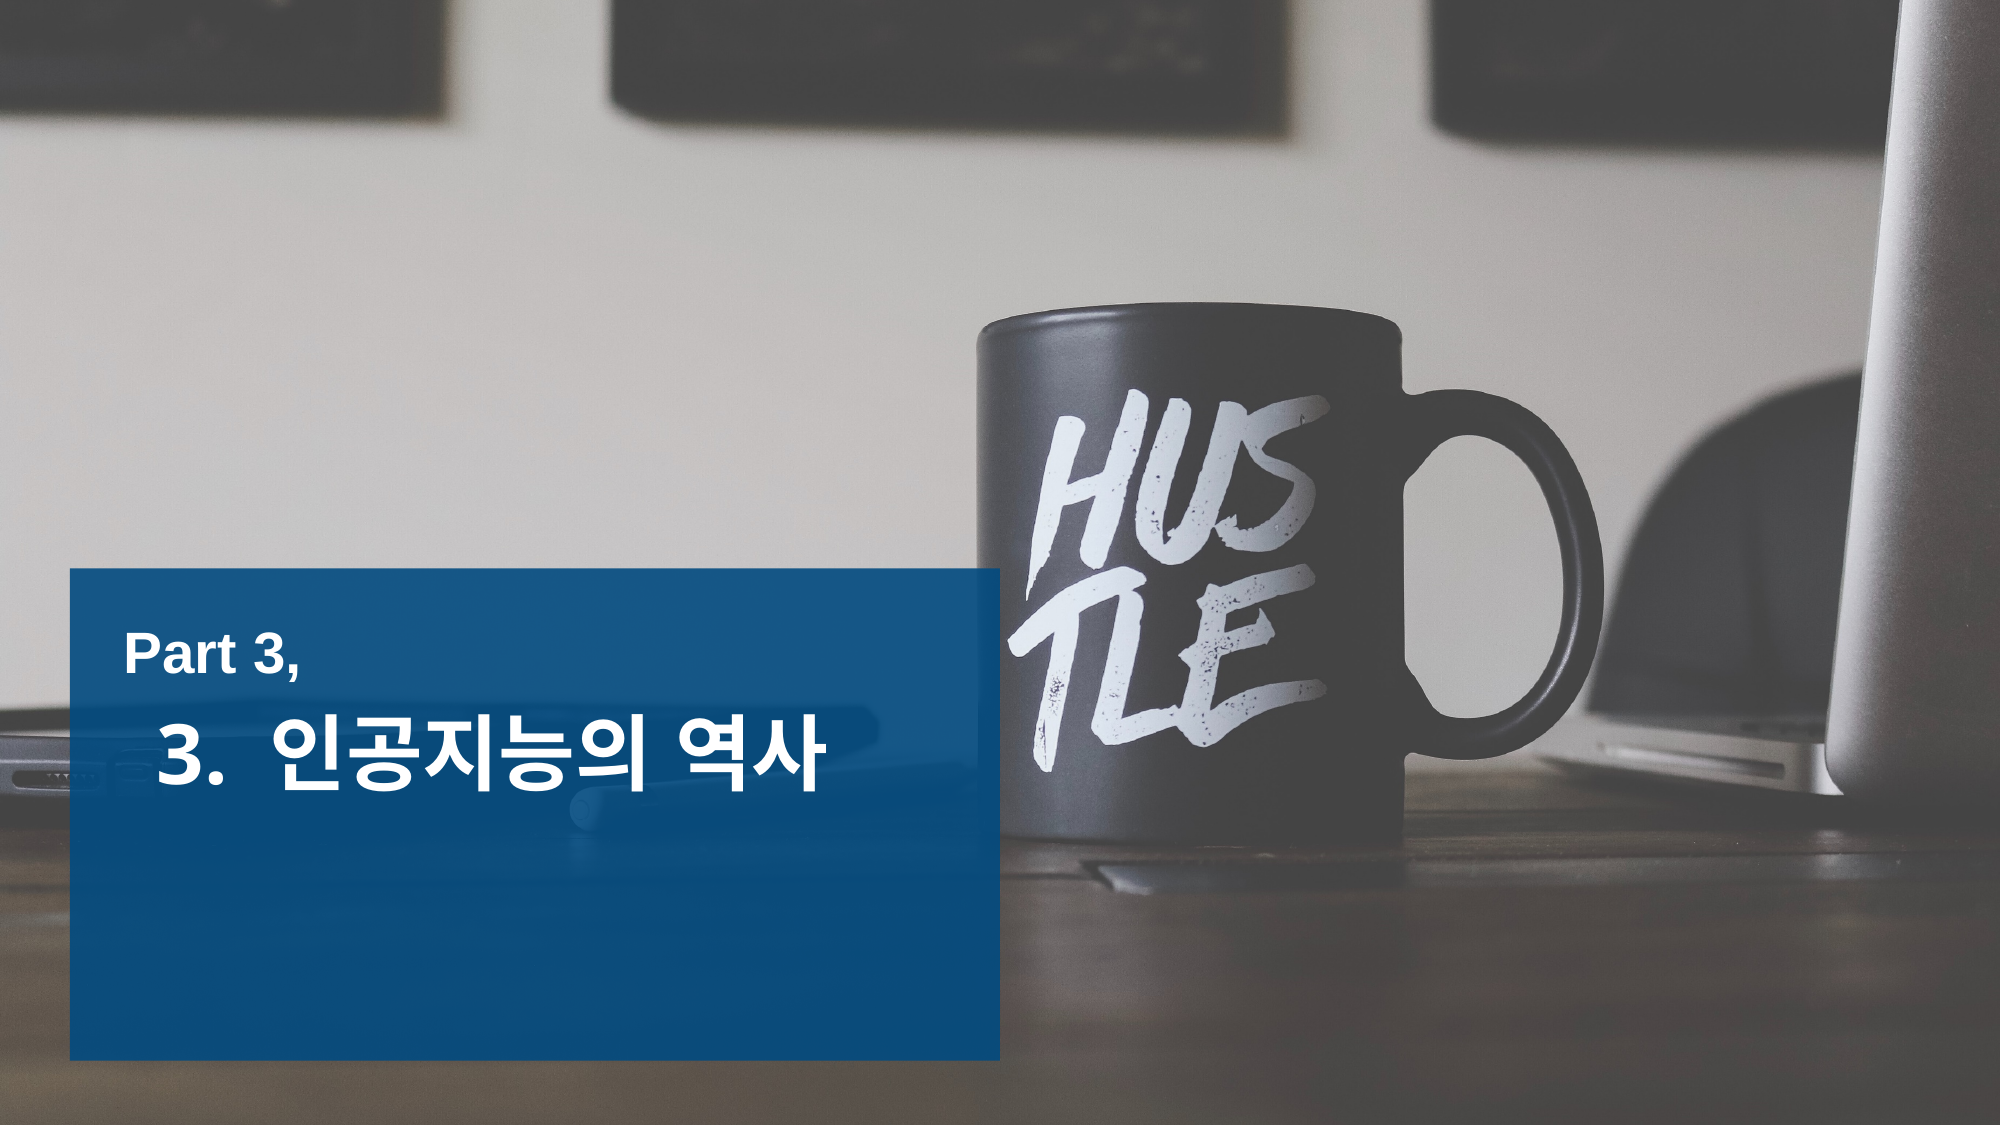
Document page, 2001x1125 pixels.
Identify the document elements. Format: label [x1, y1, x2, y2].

text_box [69, 568, 1000, 1061]
picture [0, 0, 2000, 1125]
